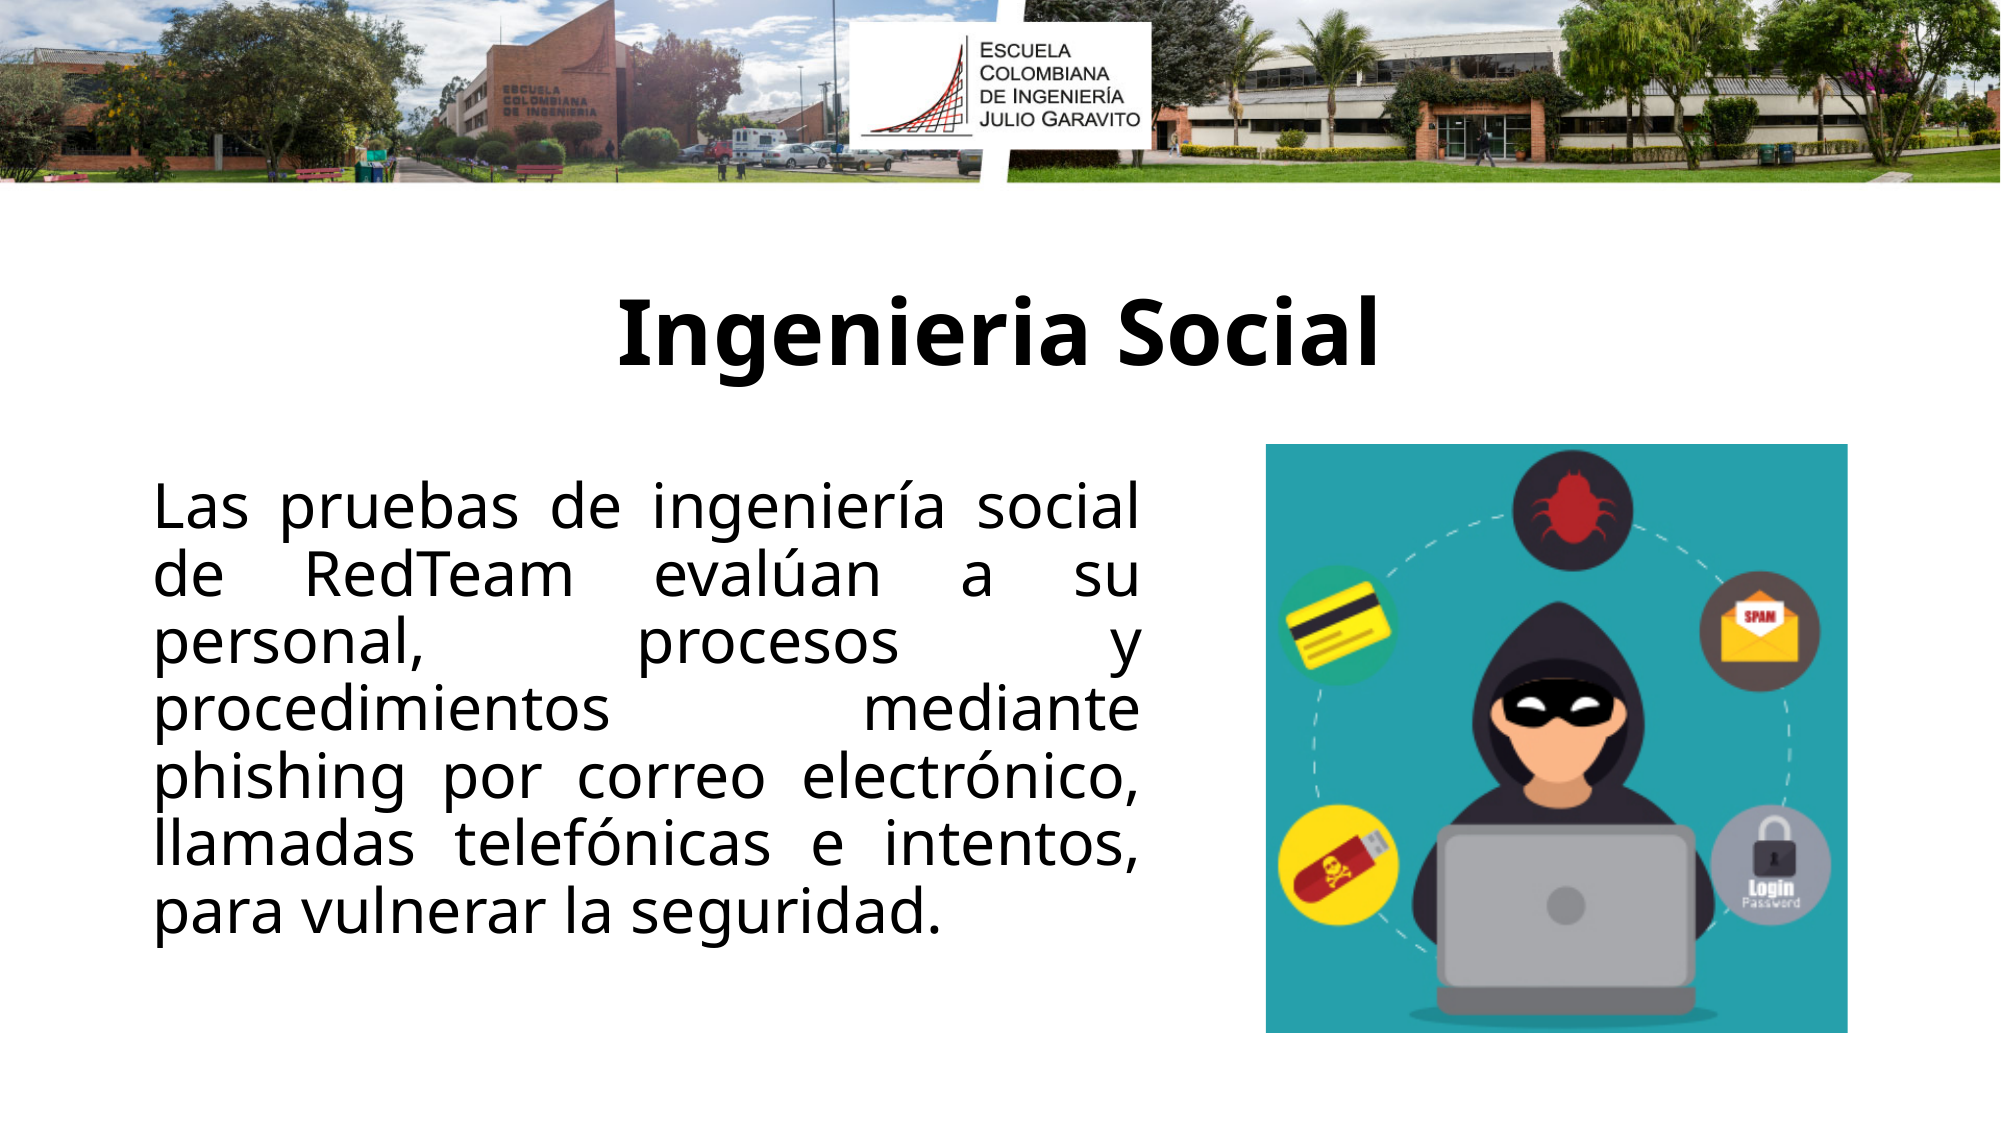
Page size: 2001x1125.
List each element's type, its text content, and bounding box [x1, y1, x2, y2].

list Las pruebas de ingeniería social de RedTeam evalúan a su personal, procesos y procedimientos mediante phishing por correo electrónico, llamadas telefónicas e intentos, para vulnerar la seguridad. [137, 467, 1159, 1005]
picture [0, 0, 2001, 1125]
title Ingenieria Social [137, 226, 1863, 445]
